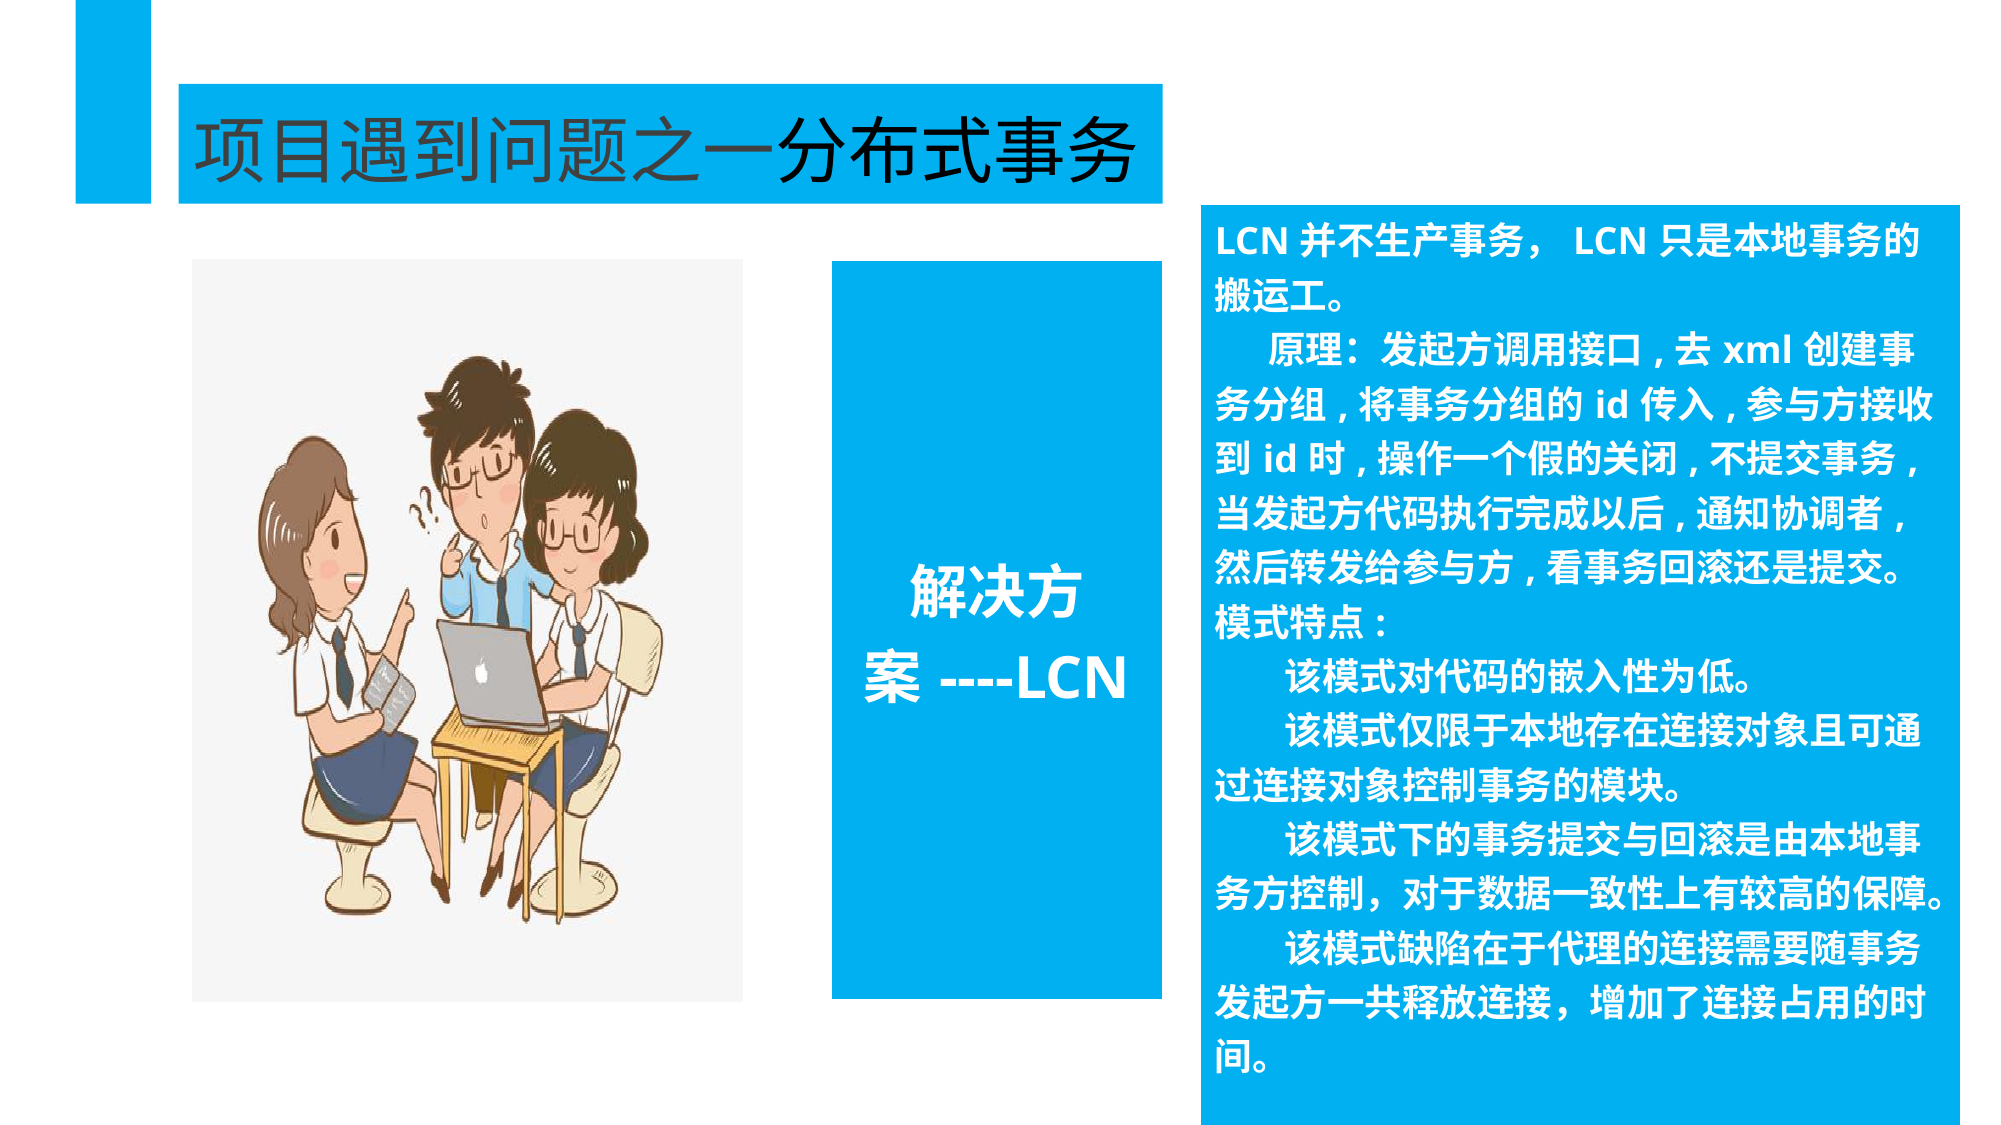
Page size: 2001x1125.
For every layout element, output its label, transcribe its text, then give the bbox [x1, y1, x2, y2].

table_header LCN并不生产事务，LCN只是本地事务的搬运工。 原理：发起方调用接口,去xml创建事务分组,将事务分组的id传入,参与方接收到id时,操作一个假的关闭,不提交事务,当发起方代码执行完成以后,通知协调者,然后转发给参与方,看事务回滚还是提交。 模式特点: 该模式对代码的嵌入性为低。 该模式仅限于本地存在连接对象且可通过连接对象控制事务的模块。 该模式下的事务提交与回滚是由本地事务方控制，对于数据一致性上有较高的保障。 该模式缺陷在于代理的连接需要随事务发起方一共释放连接，增加了连接占用的时间。 [1201, 205, 1960, 1125]
text_box 项目遇到问题之一分布式事务 [178, 83, 1163, 204]
table_header 解决方案----LCN [832, 261, 1162, 999]
picture [192, 259, 743, 1002]
text_box [75, 0, 152, 205]
